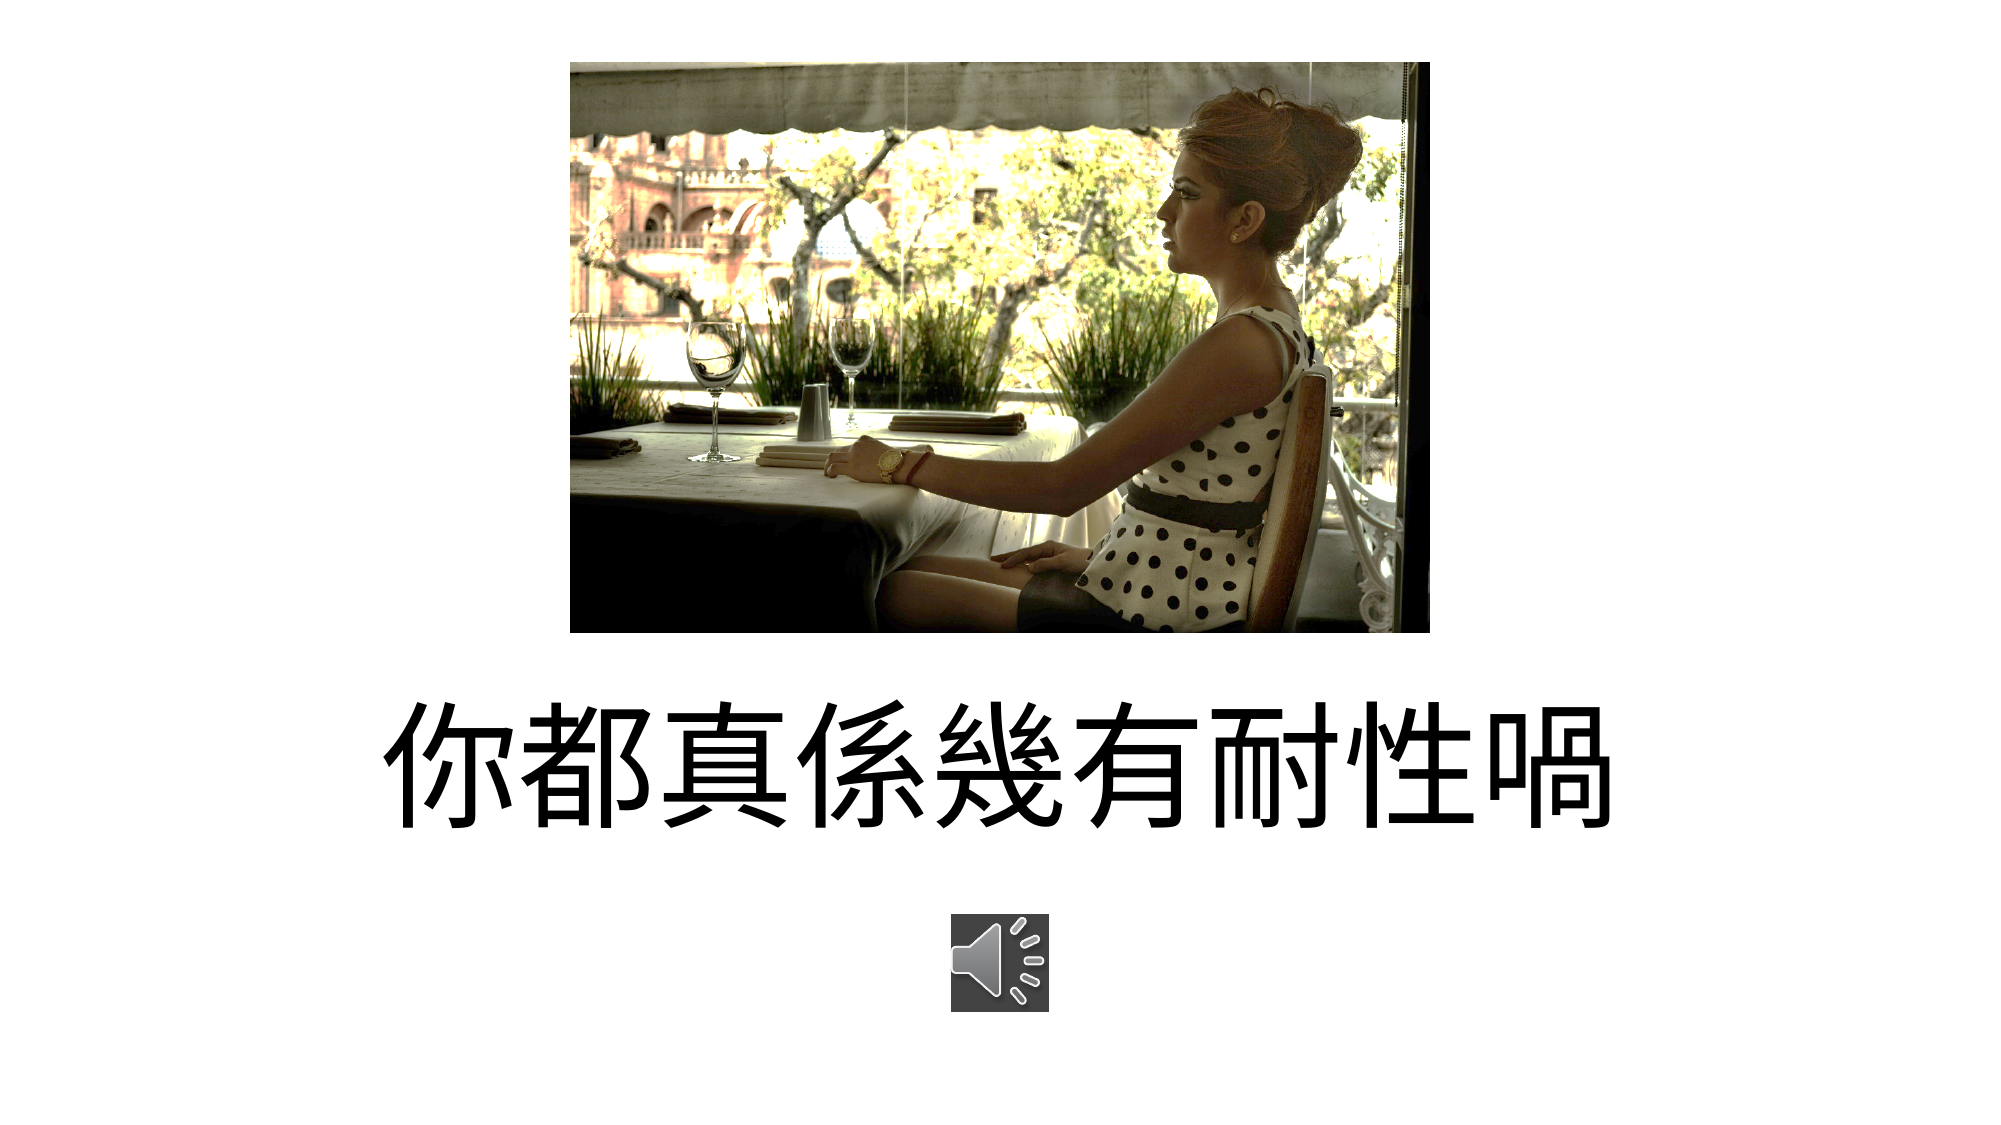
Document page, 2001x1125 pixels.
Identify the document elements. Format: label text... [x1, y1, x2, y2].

picture [570, 62, 1430, 633]
picture [949, 913, 1050, 1014]
list 你都真係幾有耐性喎 [137, 691, 1863, 1014]
